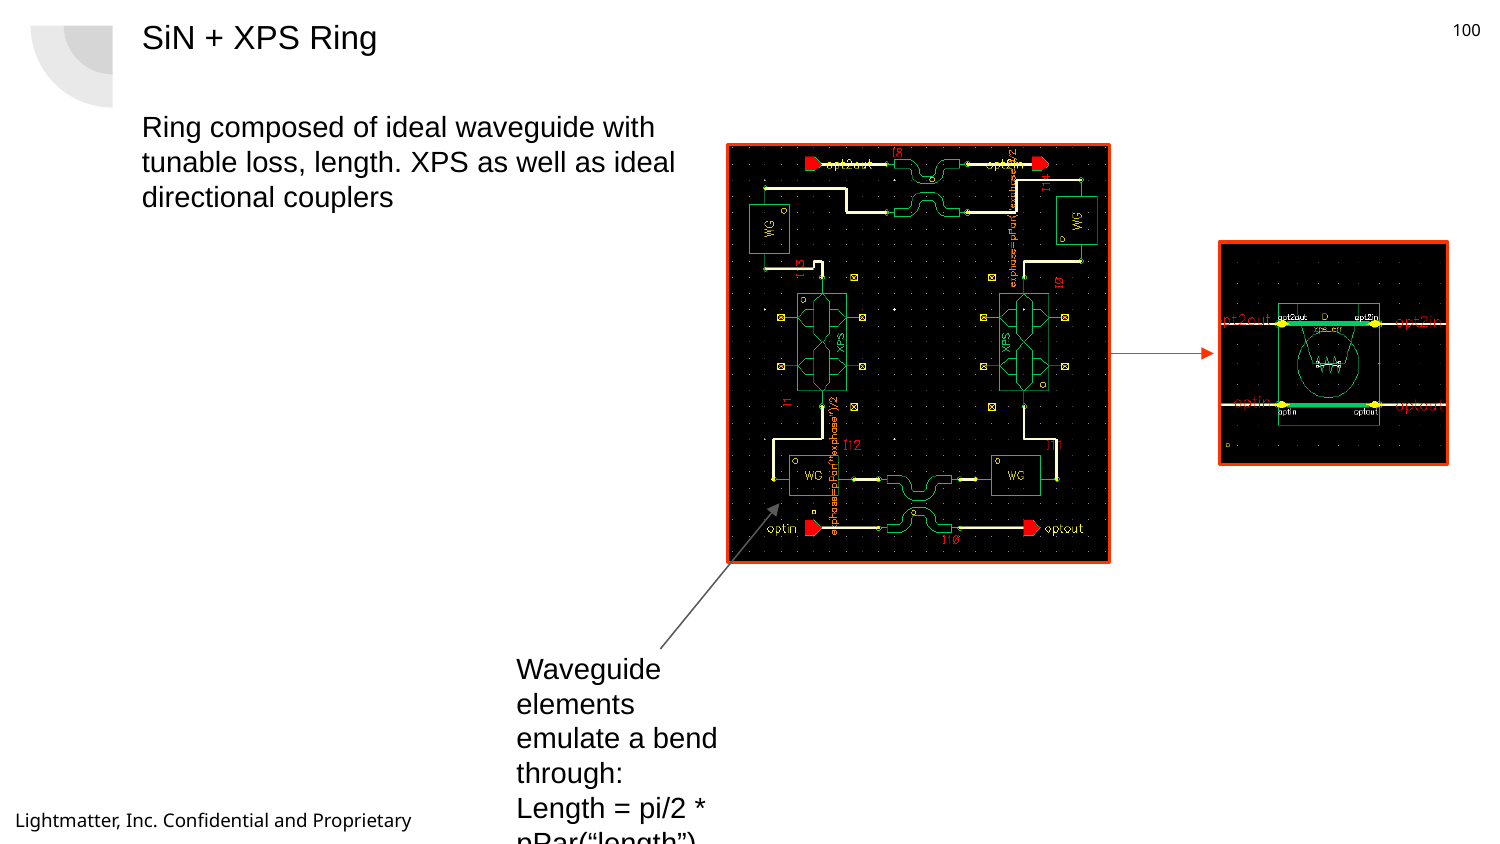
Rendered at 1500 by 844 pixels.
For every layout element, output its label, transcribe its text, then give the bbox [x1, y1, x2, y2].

picture [727, 144, 1110, 563]
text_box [660, 503, 780, 650]
text_box Waveguide elements emulate a bend through: Length = pi/2 * pPar(“length”) [501, 634, 763, 844]
title SiN + XPS Ring [126, 0, 1281, 73]
list Ring composed of ideal waveguide with tunable loss, length. XPS as well as ideal directional couplers [126, 93, 750, 614]
picture [1218, 241, 1448, 466]
